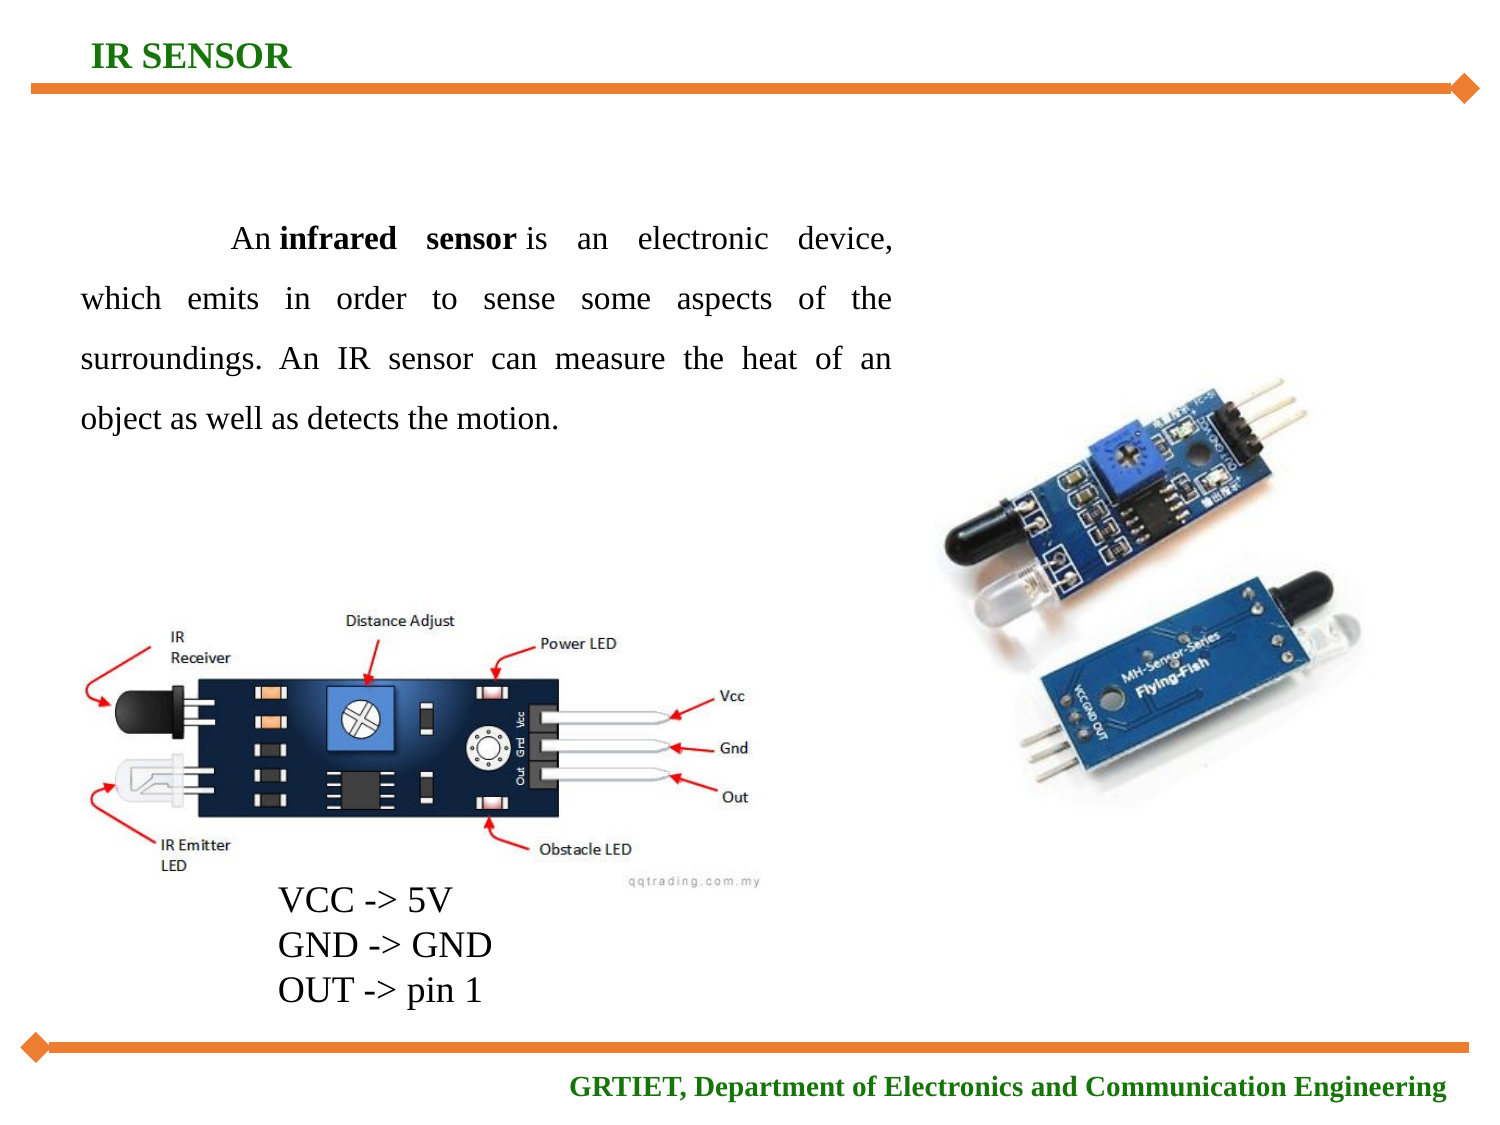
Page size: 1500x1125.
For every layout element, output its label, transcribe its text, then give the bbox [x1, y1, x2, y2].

text_box GRTIET, Department of Electronics and Communication Engineering [75, 1059, 1463, 1110]
text_box An infrared sensor is an electronic device, which emits in order to sense some aspects of the surroundings. An IR sensor can measure the heat of an object as well as detects the motion. [65, 189, 909, 564]
picture [65, 601, 770, 895]
text_box IR SENSOR [75, 23, 1324, 83]
text_box VCC -> 5V GND -> GND OUT -> pin 1 [263, 895, 512, 1018]
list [921, 350, 1391, 820]
